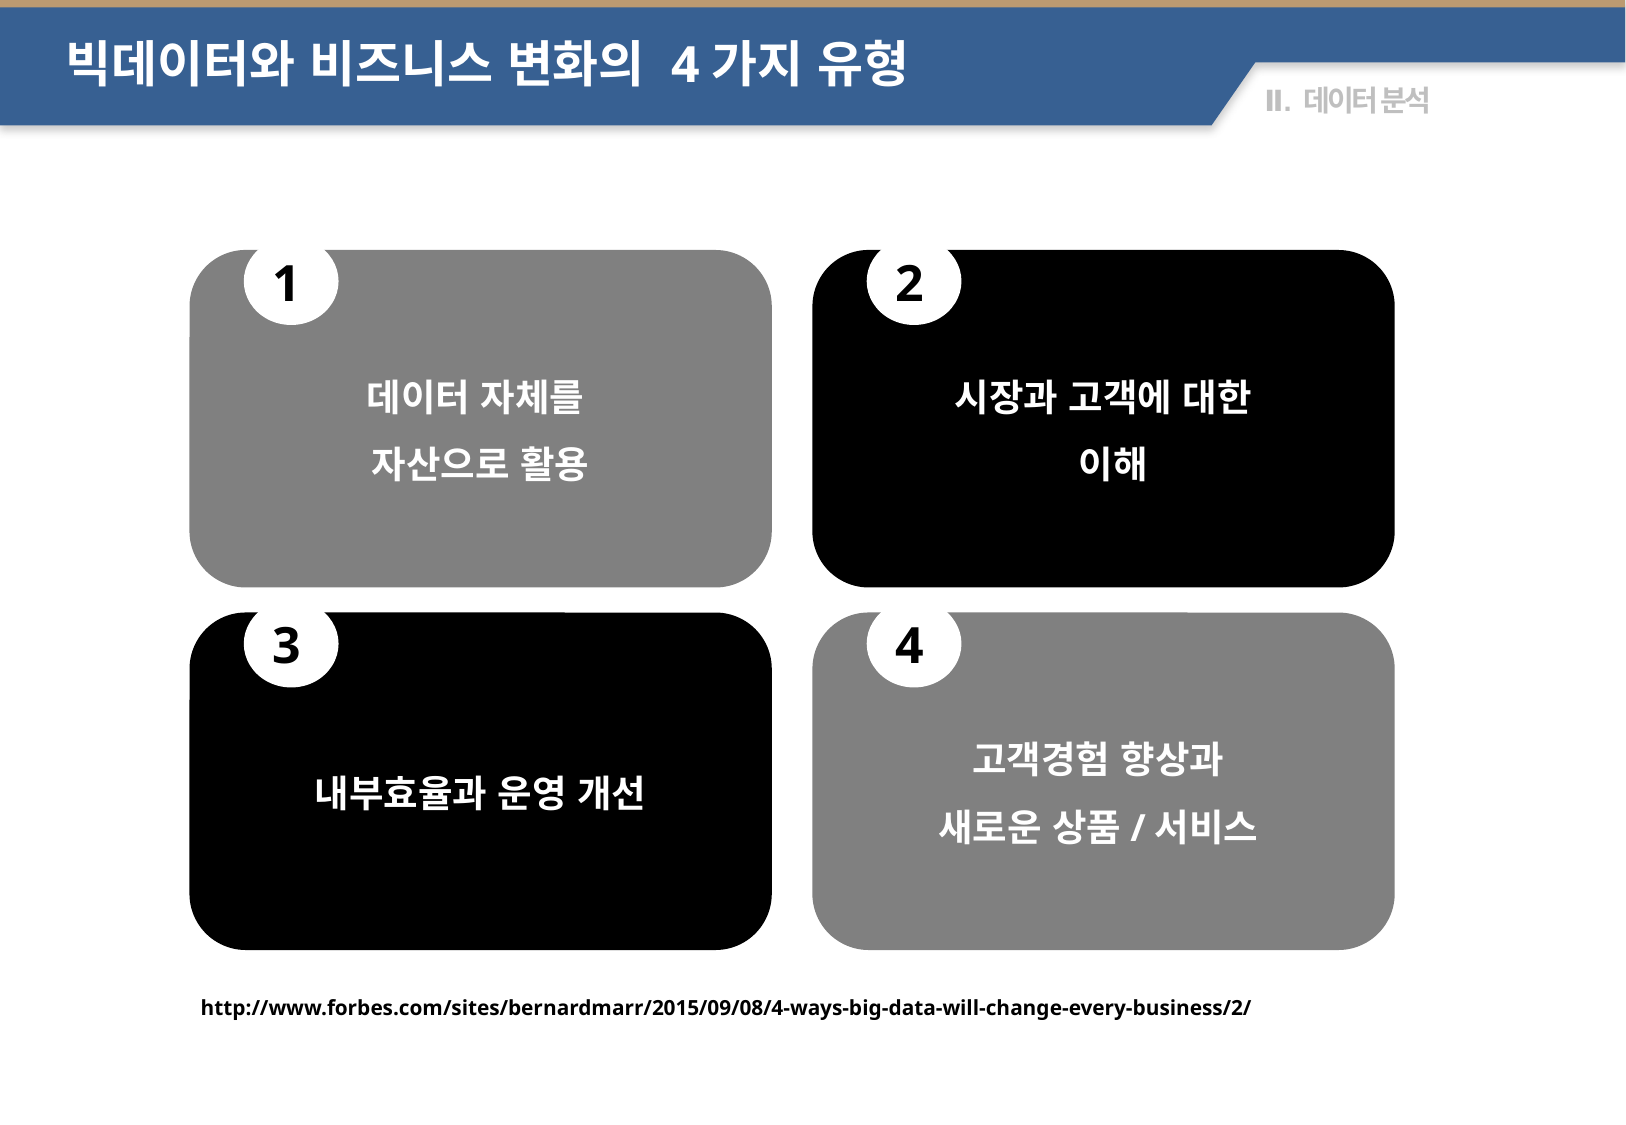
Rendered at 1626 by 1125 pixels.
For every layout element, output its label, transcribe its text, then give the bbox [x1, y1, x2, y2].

text_box 시장과 고객에 대한 이해 [812, 249, 1395, 588]
text_box 4 [866, 599, 962, 688]
text_box 내부효율과 운영 개선 [189, 612, 772, 951]
text_box 2 [866, 237, 962, 325]
text_box http://www.forbes.com/sites/bernardmarr/2015/09/08/4-ways-big-data-will-change-every-business/2/ [185, 987, 1392, 1031]
text_box 데이터 자체를 자산으로 활용 [189, 249, 772, 588]
text_box 1 [243, 237, 339, 325]
text_box 3 [243, 599, 339, 688]
text_box 고객경험 향상과 새로운 상품/서비스 [812, 612, 1395, 951]
text_box 빅데이터와 비즈니스 변화의 4가지 유형 [50, 36, 1297, 100]
